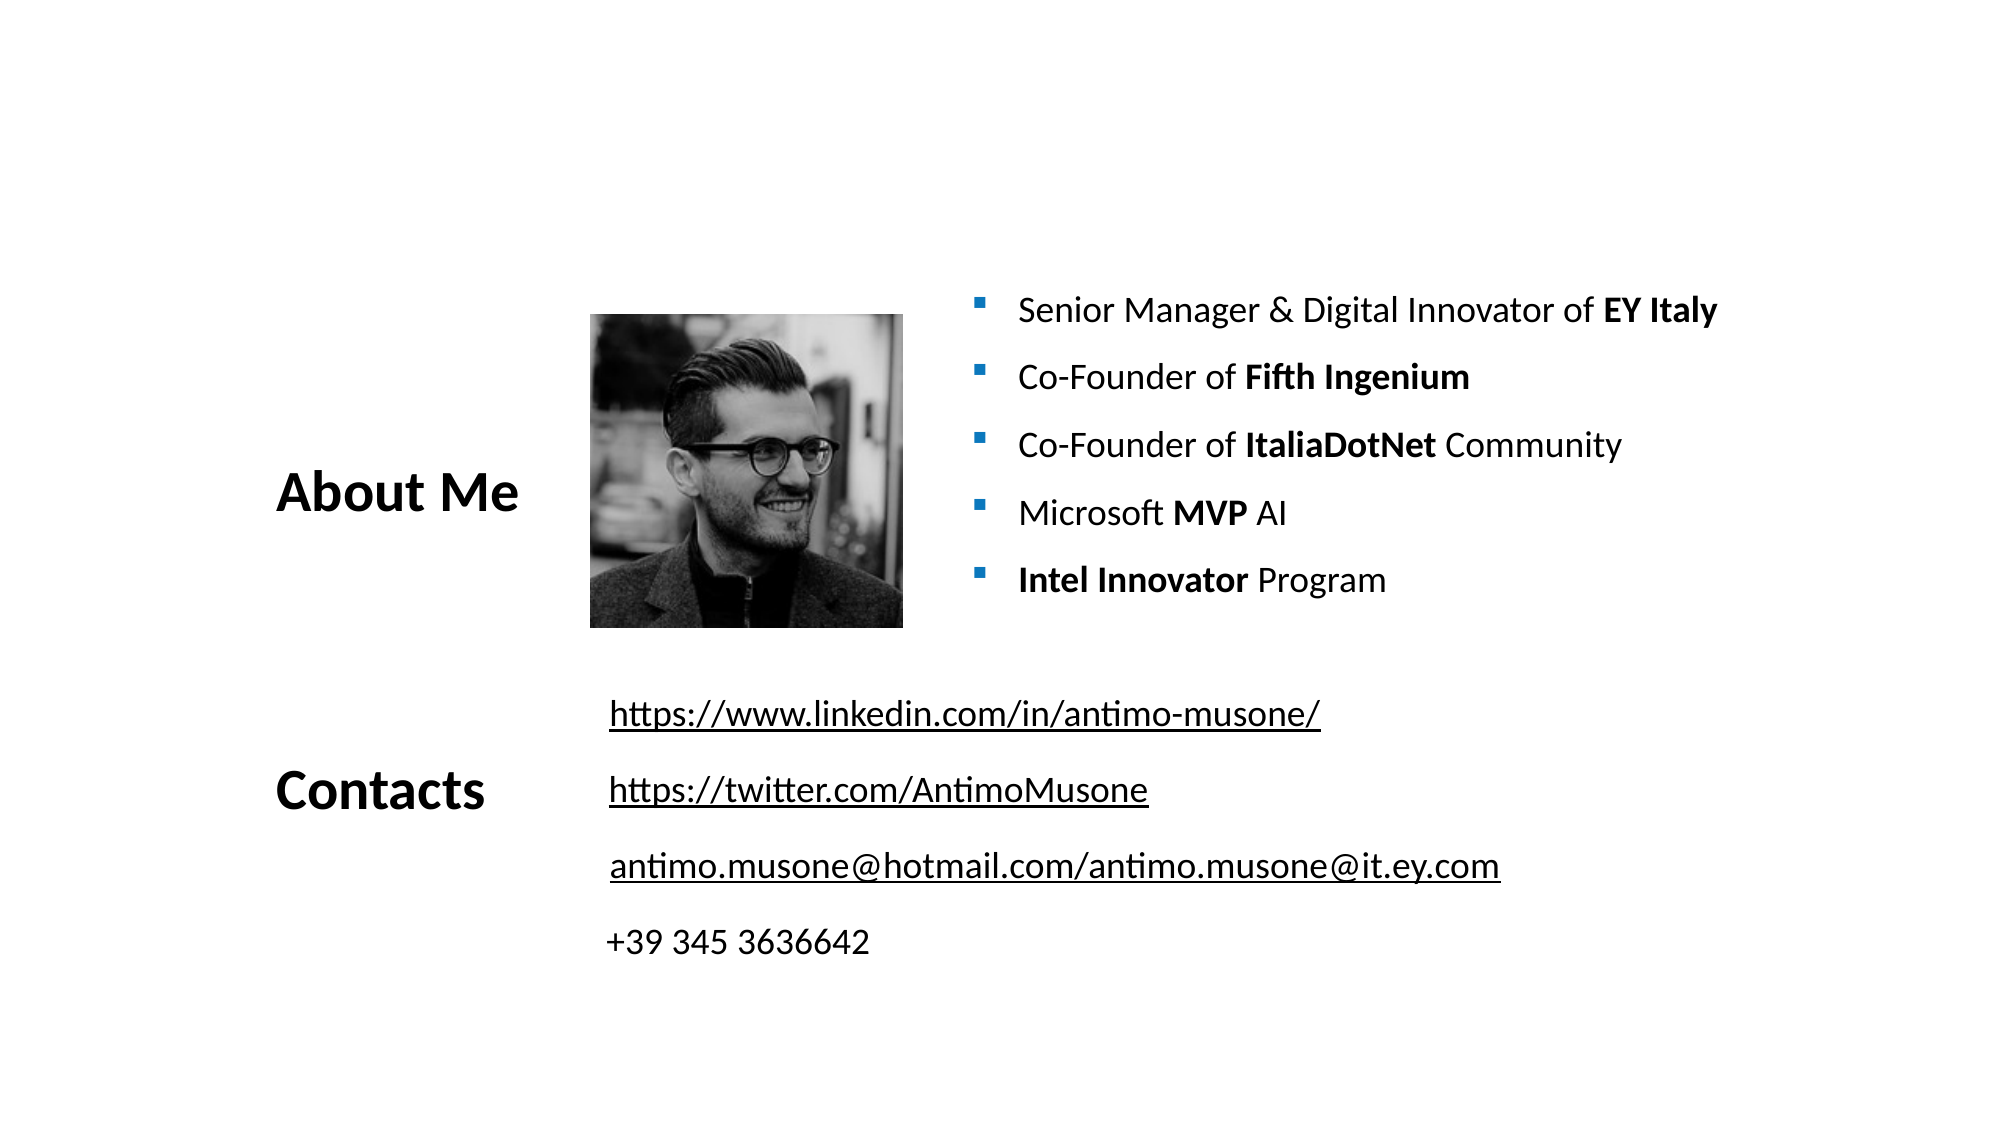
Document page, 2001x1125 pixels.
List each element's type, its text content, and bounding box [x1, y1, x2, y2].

text_box +39 345 3636642 [591, 909, 886, 1004]
text_box antimo.musone@hotmail.com/antimo.musone@it.ey.com [594, 833, 1516, 894]
text_box https://www.linkedin.com/in/antimo-musone/ [594, 682, 1336, 742]
picture [589, 314, 903, 628]
text_box https://twitter.com/AntimoMusone [593, 757, 1164, 818]
text_box Senior Manager & Digital Innovator of EY Italy Co-Founder of Fifth Ingenium Co-Founder of ItaliaDotNet Community Microsoft MVP AI Intel Innovator Program [956, 210, 1958, 608]
text_box Contacts [261, 709, 501, 829]
text_box About Me [261, 410, 535, 531]
